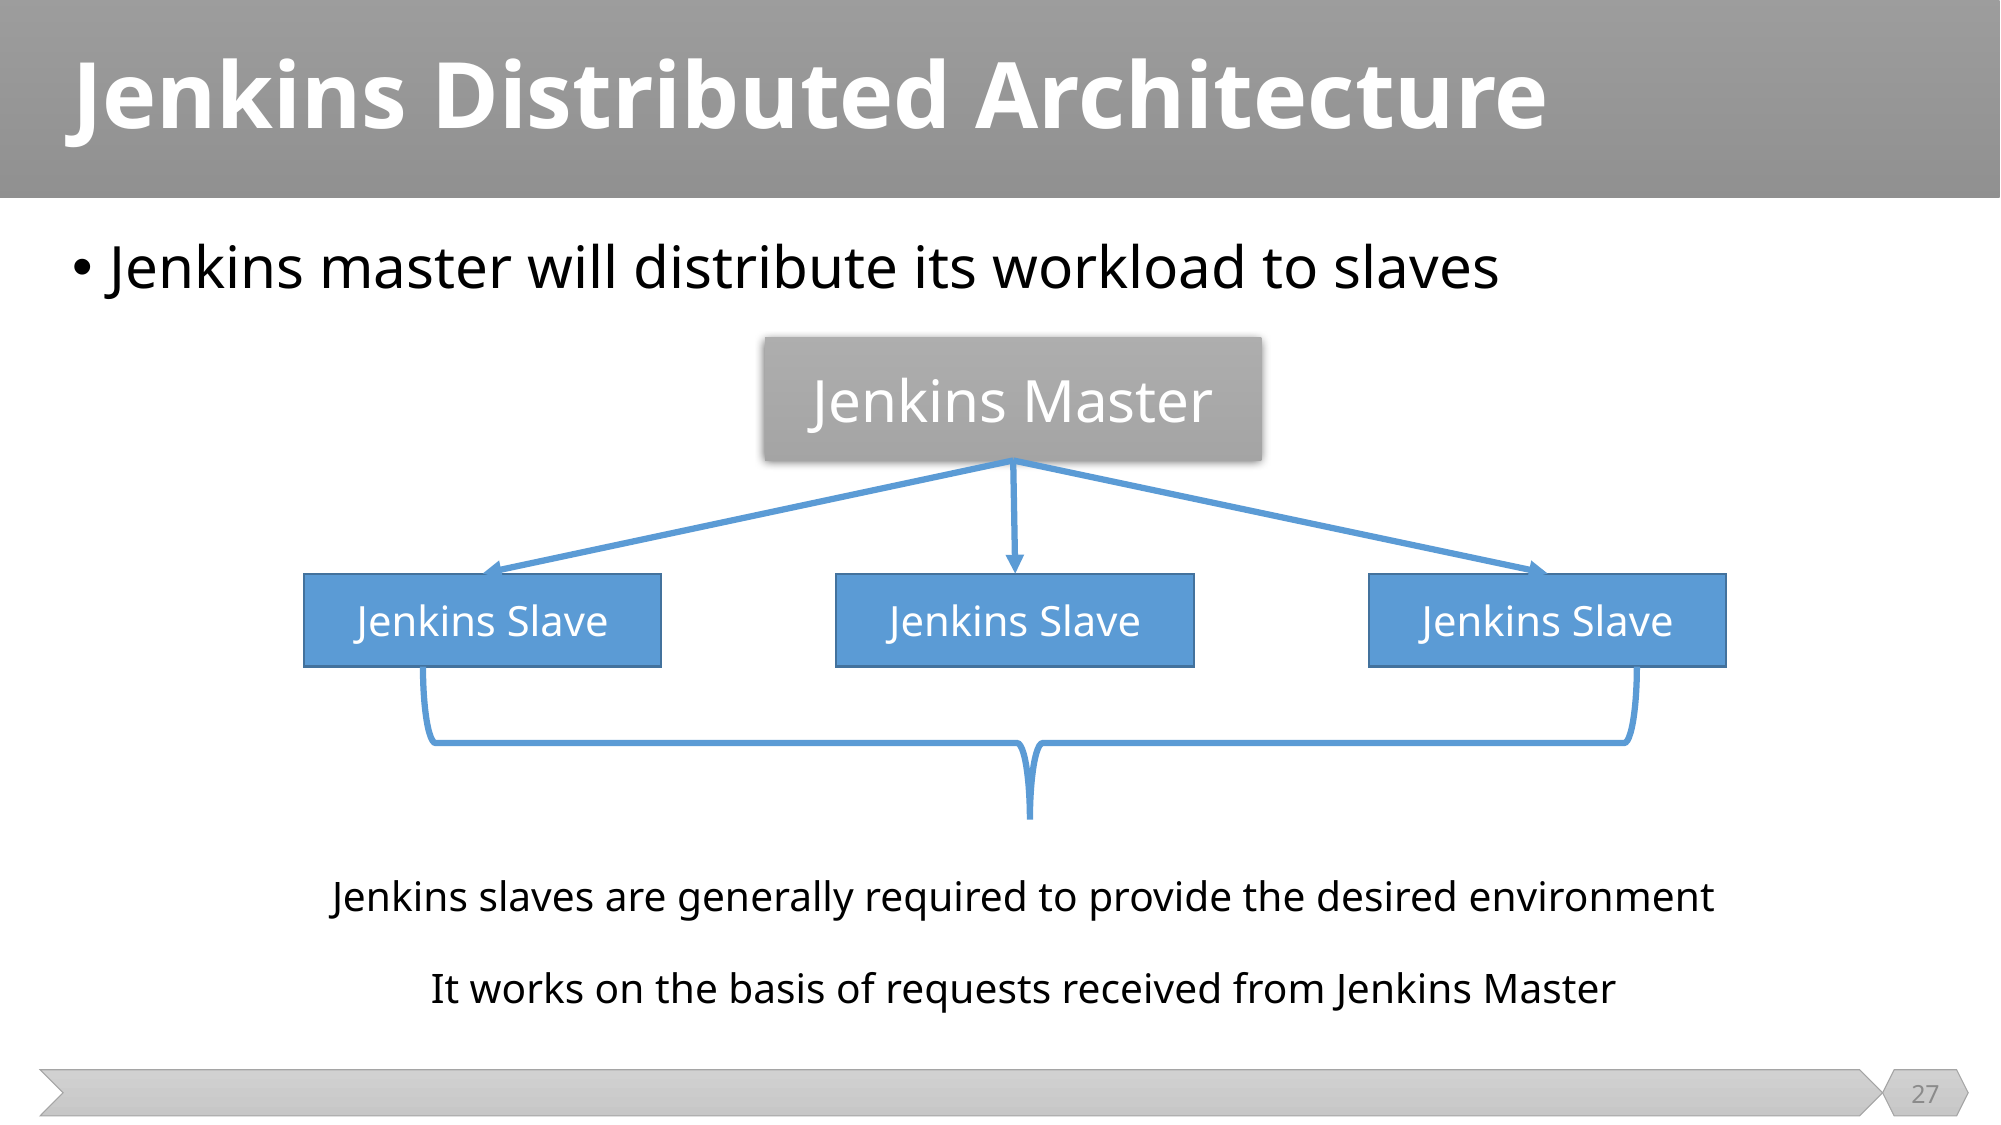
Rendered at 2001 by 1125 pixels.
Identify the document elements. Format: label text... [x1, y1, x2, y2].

title Jenkins Distributed Architecture [56, 0, 1969, 199]
text_box Jenkins Master [765, 337, 1262, 460]
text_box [1016, 460, 1548, 574]
text_box Jenkins Slave [835, 574, 1195, 666]
text_box [422, 666, 1638, 820]
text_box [482, 460, 1014, 574]
text_box Jenkins slaves are generally required to provide the desired environment It works on the basis of requests received from Jenkins Master [303, 838, 1745, 1044]
text_box Jenkins Slave [303, 573, 662, 668]
slide_number 27 [1882, 1065, 1969, 1125]
list Jenkins master will distribute its workload to slaves [56, 230, 1969, 1010]
text_box Jenkins Slave [1368, 573, 1727, 668]
